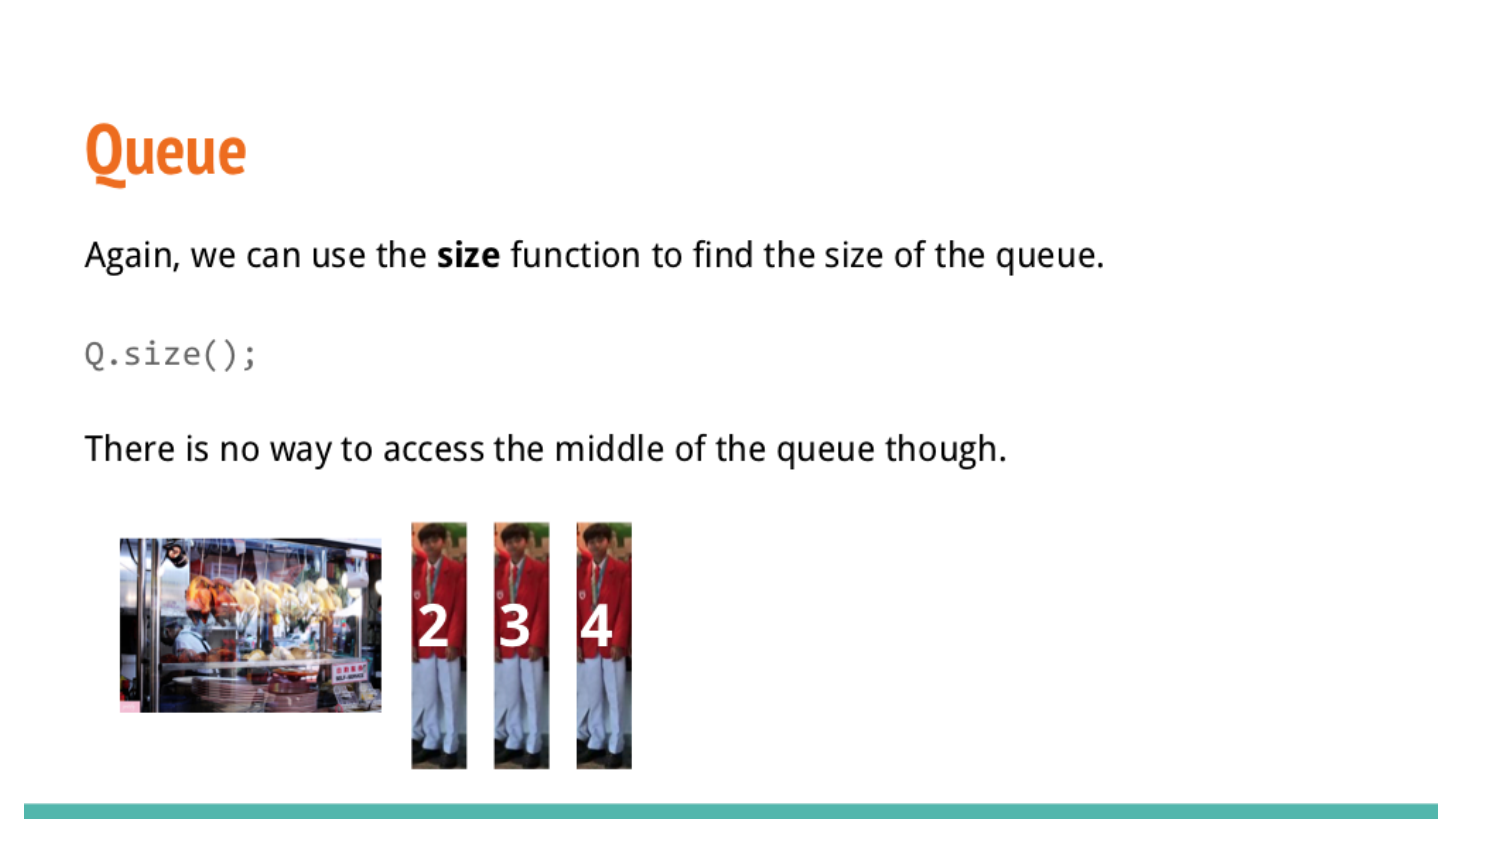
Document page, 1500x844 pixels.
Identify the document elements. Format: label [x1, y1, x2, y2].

picture [24, 24, 1438, 819]
